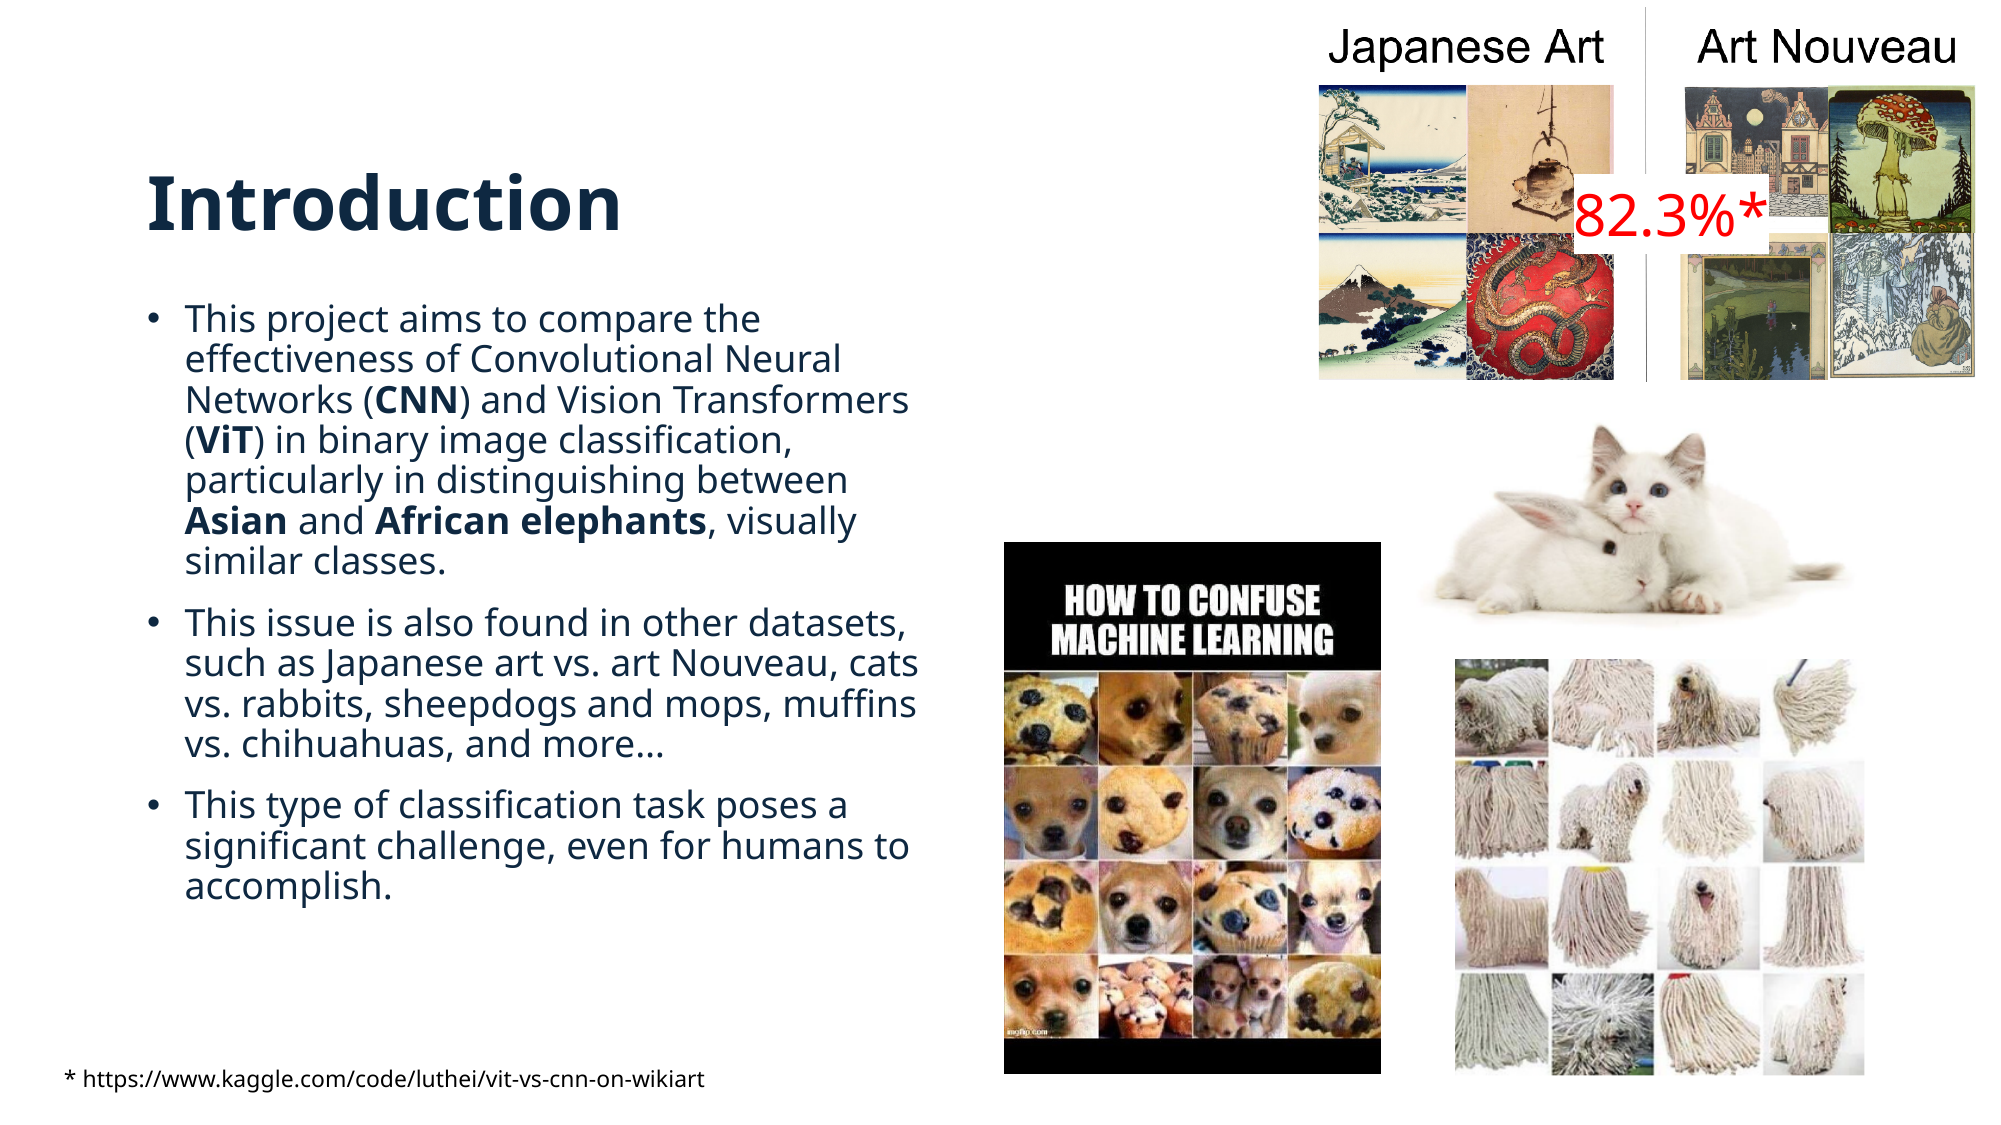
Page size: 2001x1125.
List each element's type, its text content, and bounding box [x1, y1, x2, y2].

title Introduction [131, 131, 949, 292]
text_box * https://www.kaggle.com/code/luthei/vit-vs-cnn-on-wikiart [49, 1057, 721, 1100]
picture [1301, 7, 2000, 1079]
list This project aims to compare the effectiveness of Convolutional Neural Networks (CNN) and Vision Transformers (ViT) in binary image classification, particularly in distinguishing between Asian and African elephants, visually similar classes. This issue is also found in other datasets, such as Japanese art vs. art Nouveau, cats vs. rabbits, sheepdogs and mops, muffins vs. chihuahuas, and more… This type of classification task poses a significant challenge, even for humans to accomplish. [131, 292, 949, 1026]
picture [1004, 542, 1382, 1074]
